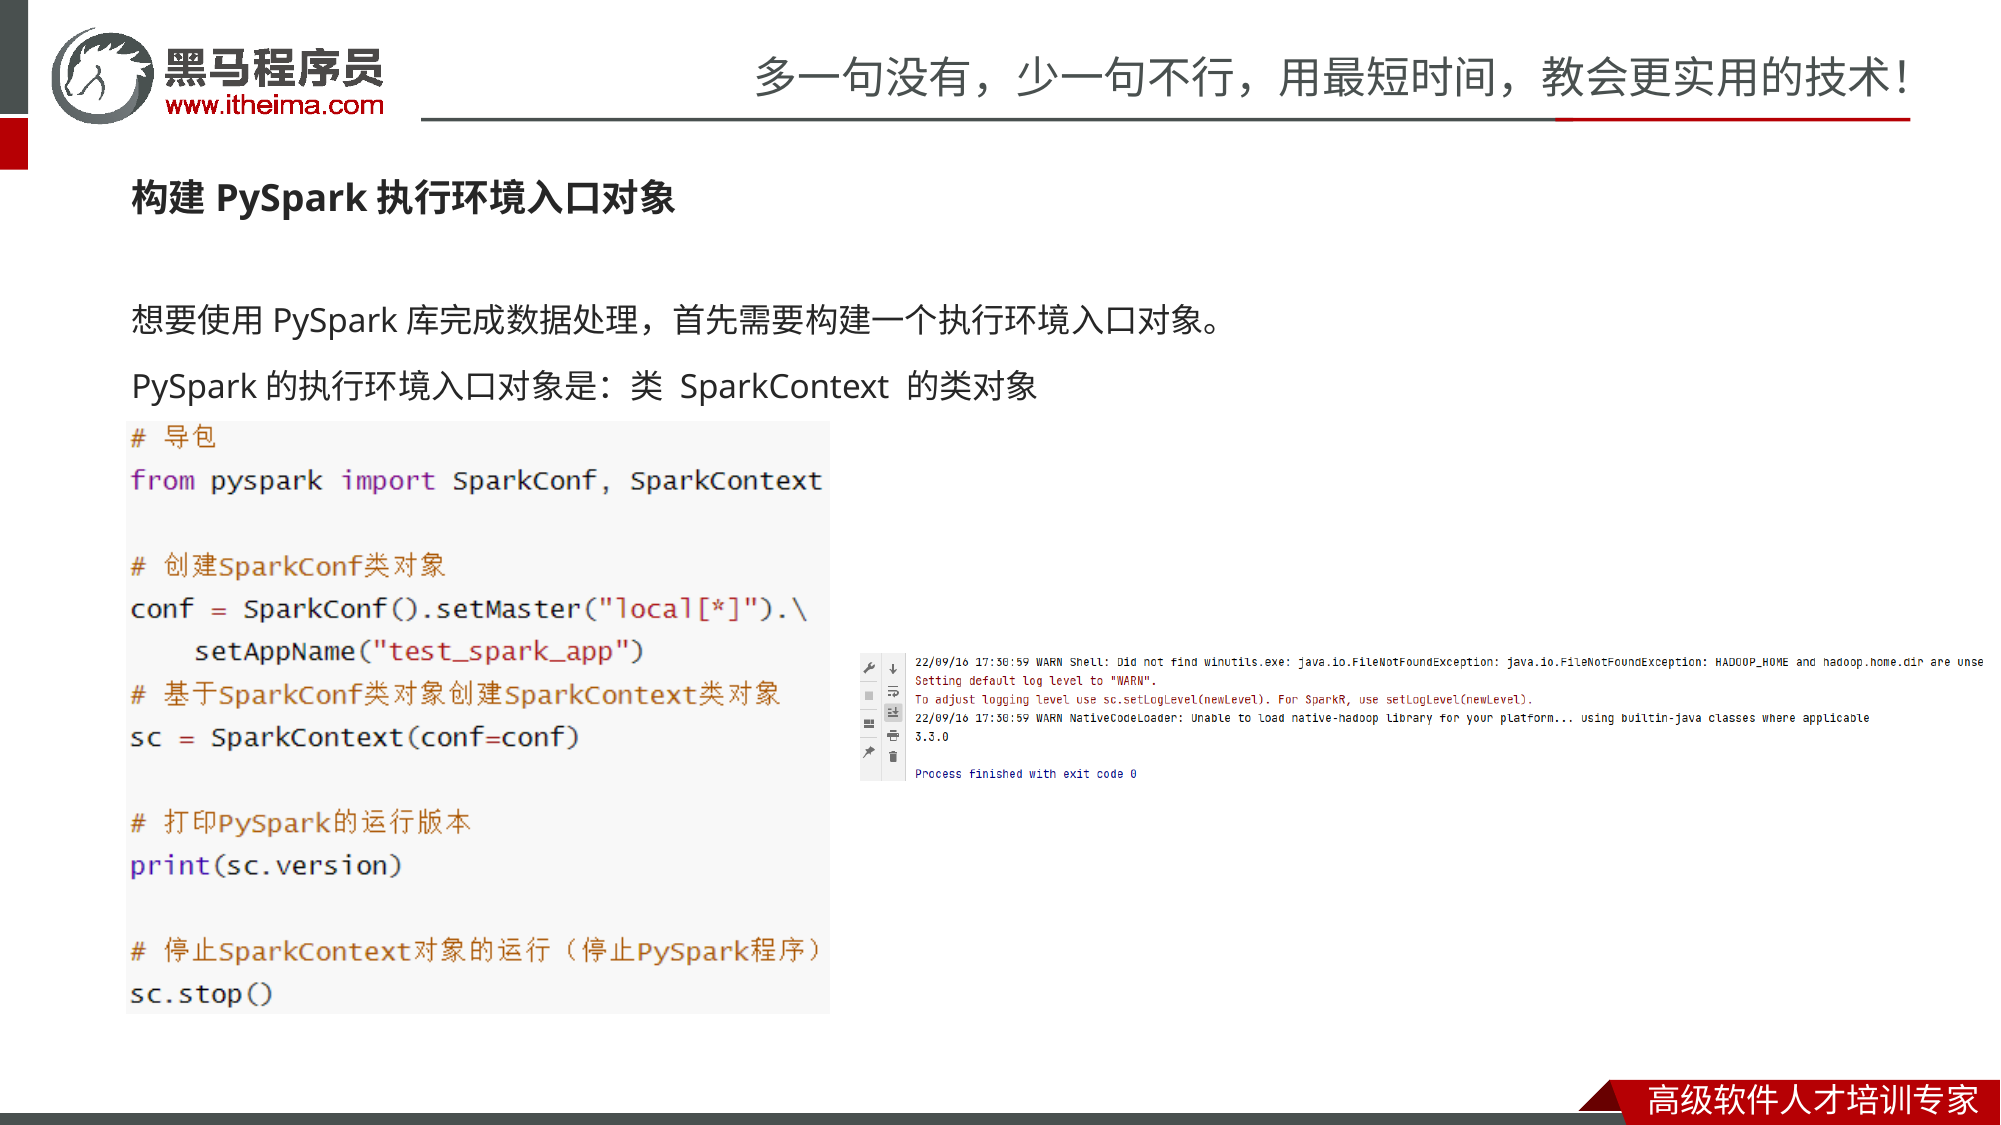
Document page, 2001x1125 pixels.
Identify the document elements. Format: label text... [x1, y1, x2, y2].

list 构建PySpark执行环境入口对象 [116, 154, 1872, 239]
list 想要使用PySpark库完成数据处理，首先需要构建一个执行环境入口对象。 PySpark的执行环境入口对象是：类 SparkContext 的类对象 [116, 271, 1872, 964]
picture [126, 421, 831, 1014]
picture [50, 26, 384, 125]
picture [860, 653, 1983, 782]
